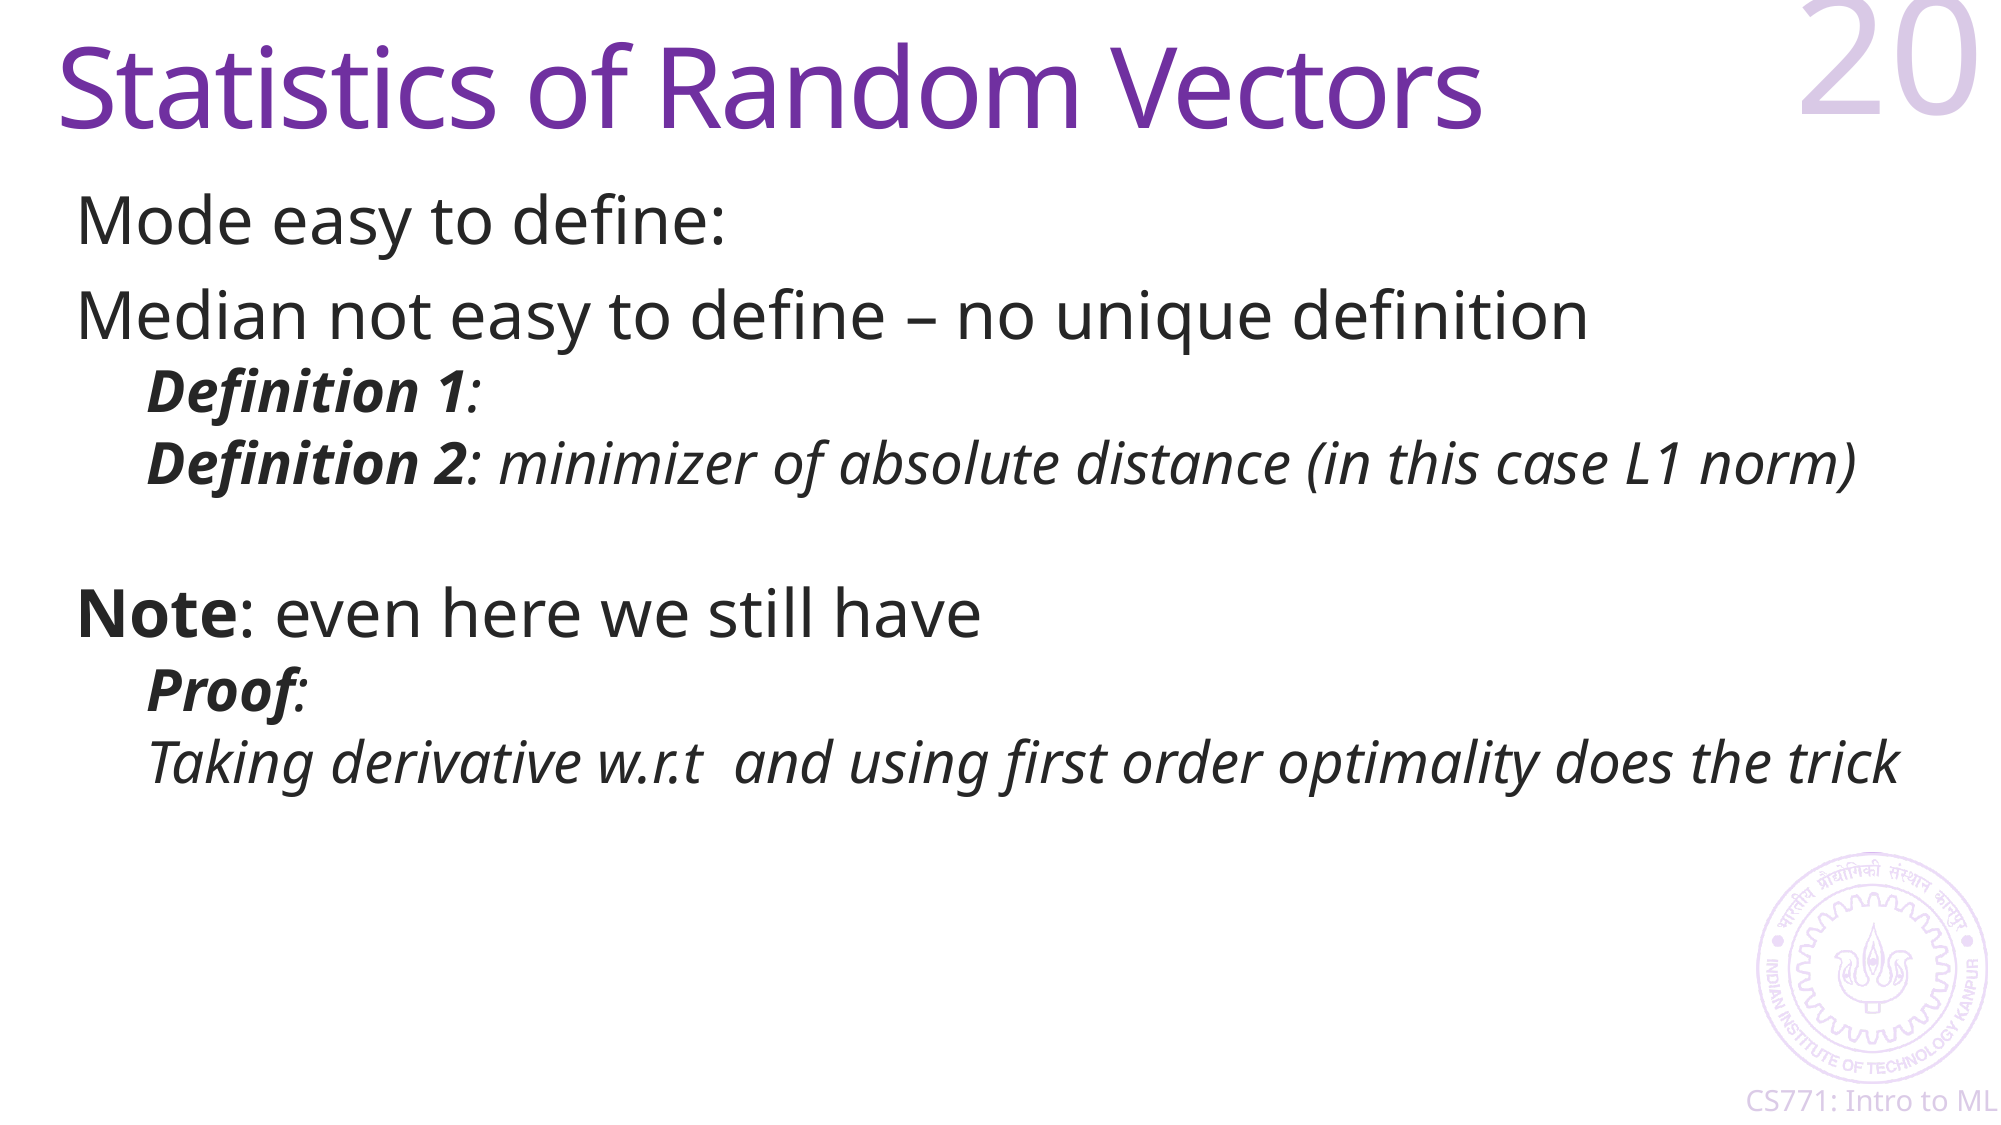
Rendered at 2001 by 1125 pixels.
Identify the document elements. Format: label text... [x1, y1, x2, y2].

title Statistics of Random Vectors [41, 5, 1945, 183]
slide_number 20 [1520, 6, 2000, 183]
